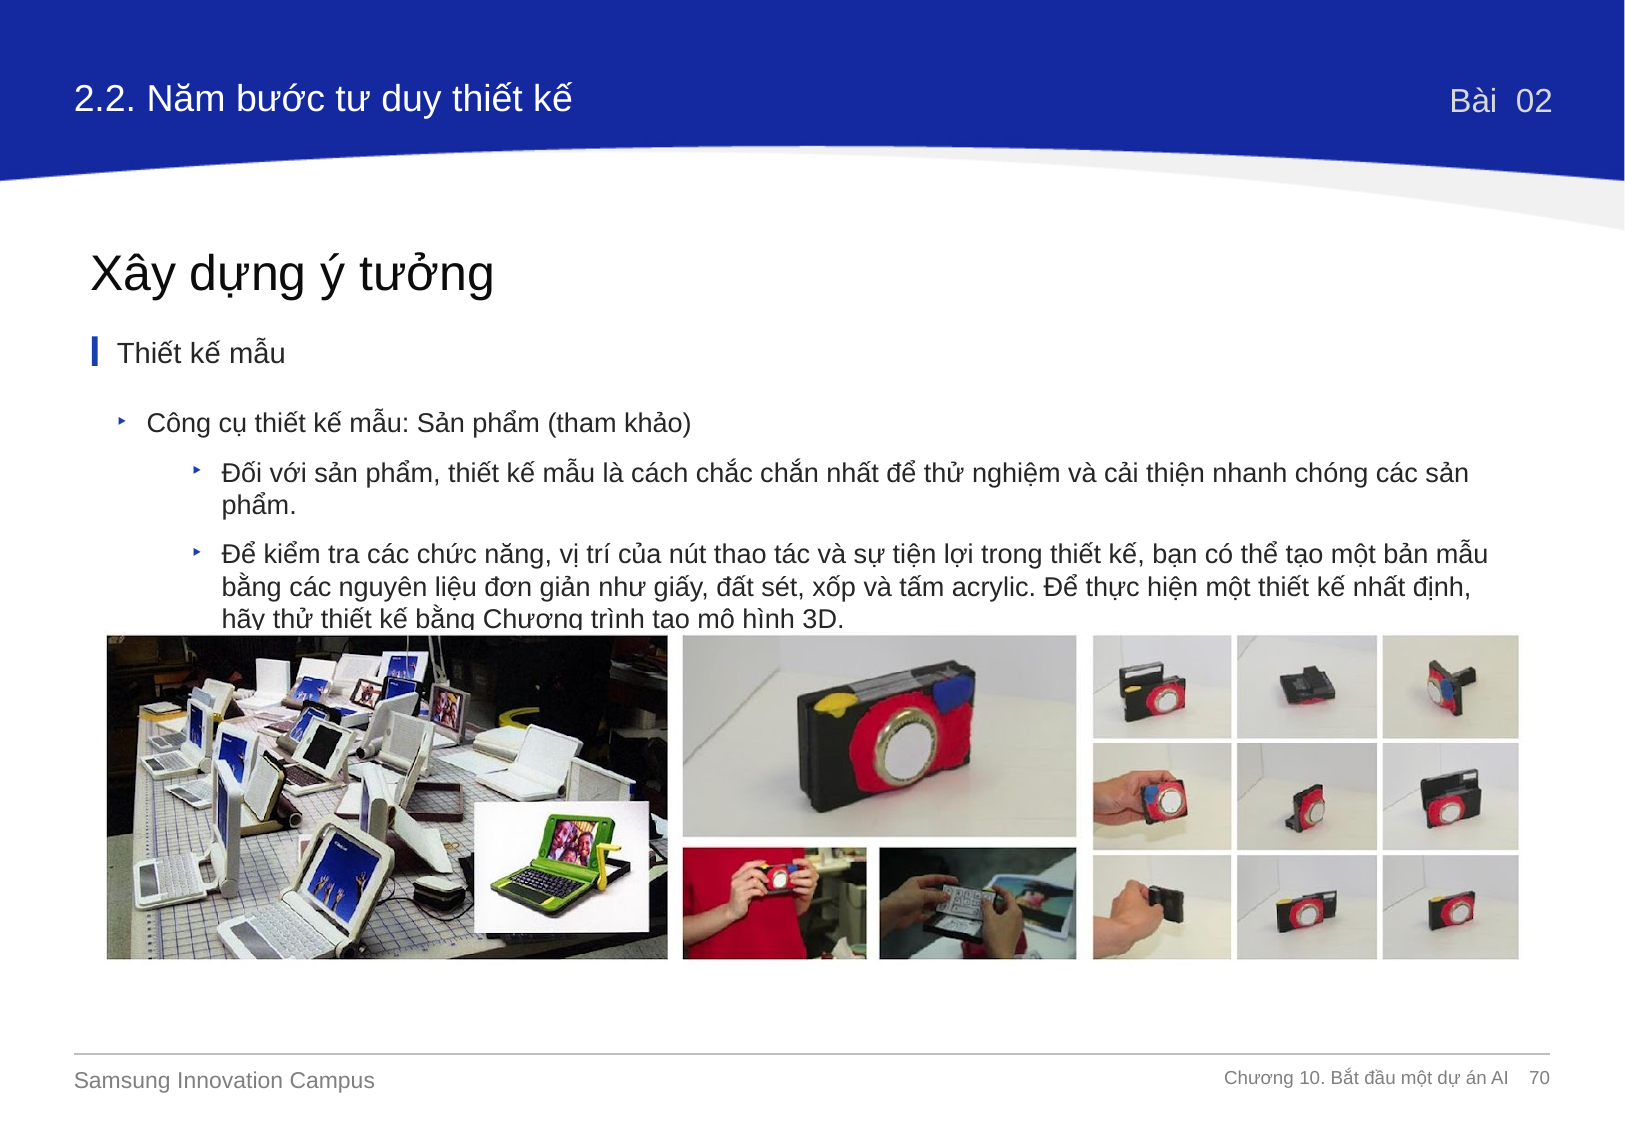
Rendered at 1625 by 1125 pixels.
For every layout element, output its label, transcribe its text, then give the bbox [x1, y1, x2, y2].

picture [0, 0, 1625, 1125]
text_box Công cụ thiết kế mẫu: Sản phẩm (tham khảo) Đối với sản phẩm, thiết kế mẫu là cách chắc chắn nhất để thử nghiệm và cải thiện nhanh chóng các sản phẩm. Để kiểm tra các chức năng, vị trí của nút thao tác và sự tiện lợi trong thiết kế, bạn có thể tạo một bản mẫu bằng các nguyên liệu đơn giản như giấy, đất sét, xốp và tấm acrylic. Để thực hiện một thiết kế nhất định, hãy thử thiết kế bằng Chương trình tạo mô hình 3D. [116, 394, 1533, 630]
text_box Xây dựng ý tưởng [89, 240, 1533, 301]
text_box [73, 73, 1554, 120]
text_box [91, 334, 1533, 371]
text_box [95, 630, 1533, 972]
